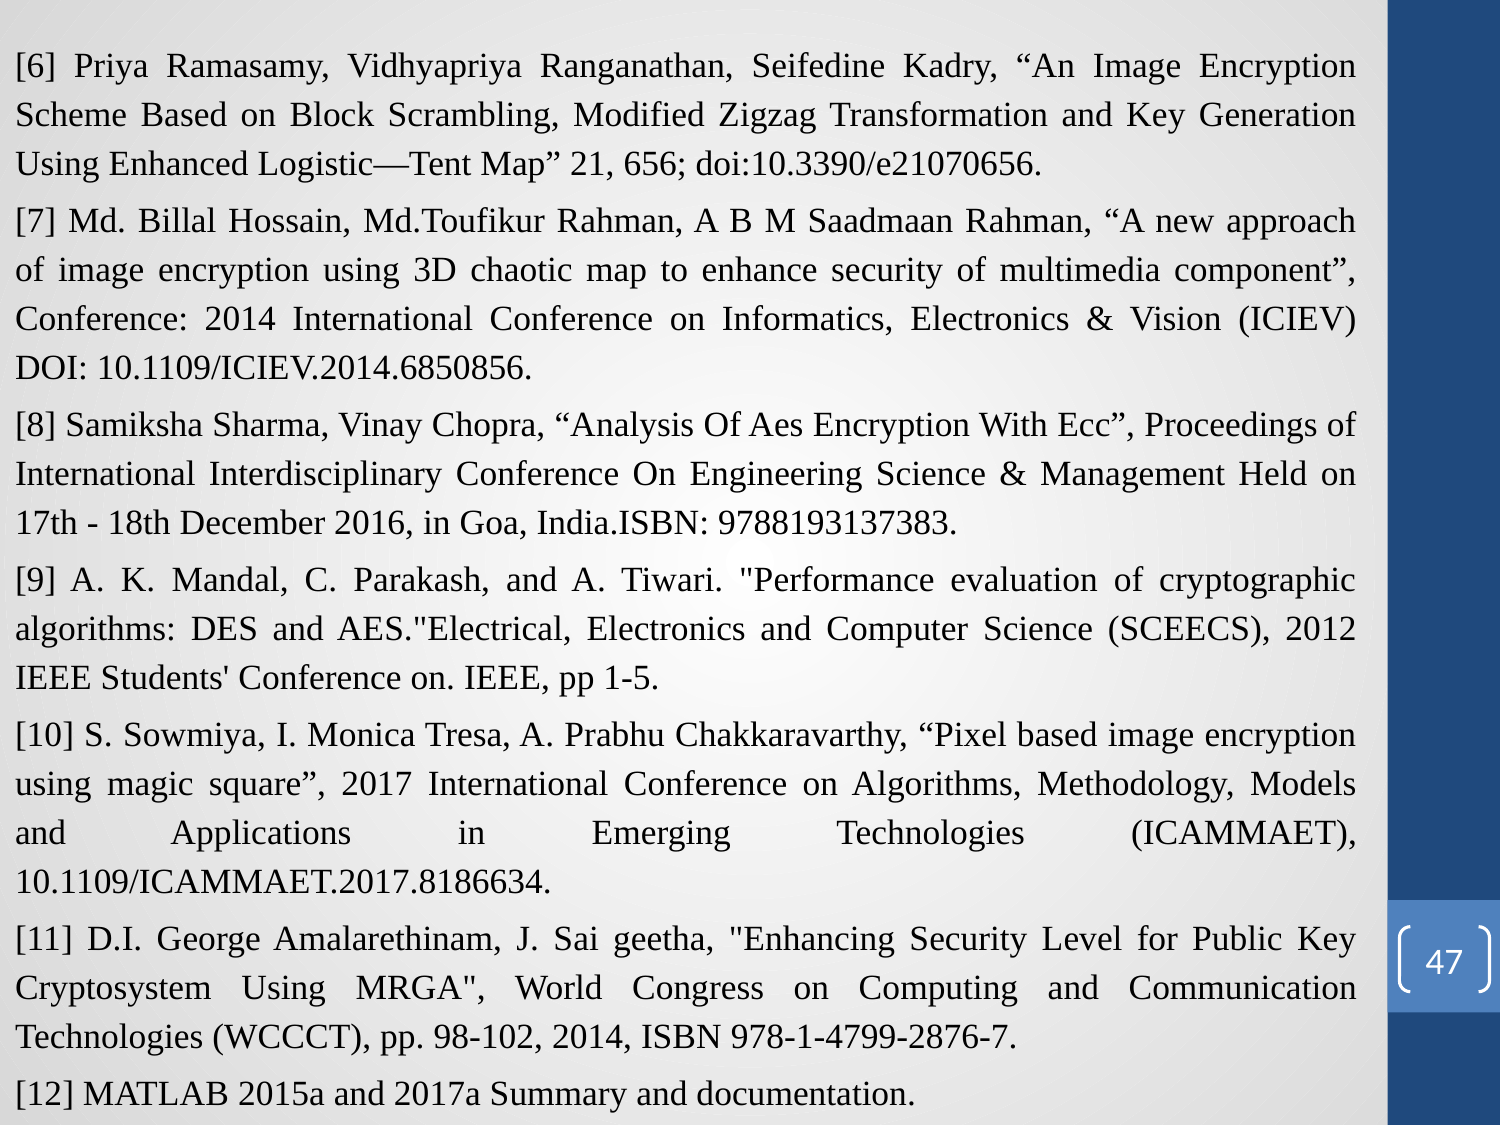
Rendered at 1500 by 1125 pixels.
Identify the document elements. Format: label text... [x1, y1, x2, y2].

slide_number ‹#› [1397, 925, 1492, 994]
list [6] Priya Ramasamy, Vidhyapriya Ranganathan, Seifedine Kadry, “An Image Encryption Scheme Based on Block Scrambling, Modified Zigzag Transformation and Key Generation Using Enhanced Logistic—Tent Map” 21, 656; doi:10.3390/e21070656. [7] Md. Billal Hossain, Md.Toufikur Rahman, A B M Saadmaan Rahman, “A new approach of image encryption using 3D chaotic map to enhance security of multimedia component”, Conference: 2014 International Conference on Informatics, Electronics & Vision (ICIEV) DOI: 10.1109/ICIEV.2014.6850856. [8] Samiksha Sharma, Vinay Chopra, “Analysis Of Aes Encryption With Ecc”, Proceedings of International Interdisciplinary Conference On Engineering Science & Management Held on 17th - 18th December 2016, in Goa, India.ISBN: 9788193137383. [9] A. K. Mandal, C. Parakash, and A. Tiwari. "Performance evaluation of cryptographic algorithms: DES and AES."Electrical, Electronics and Computer Science (SCEECS), 2012 IEEE Students' Conference on. IEEE, pp 1-5. [10] S. Sowmiya, I. Monica Tresa, A. Prabhu Chakkaravarthy, “Pixel based image encryption using magic square”, 2017 International Conference on Algorithms, Methodology, Models and Applications in Emerging Technologies (ICAMMAET), 10.1109/ICAMMAET.2017.8186634. [11] D.I. George Amalarethinam, J. Sai geetha, "Enhancing Security Level for Public Key Cryptosystem Using MRGA", World Congress on Computing and Communication Technologies (WCCCT), pp. 98-102, 2014, ISBN 978-1-4799-2876-7. [12] MATLAB 2015a and 2017a Summary and documentation. [0, 28, 1373, 1097]
